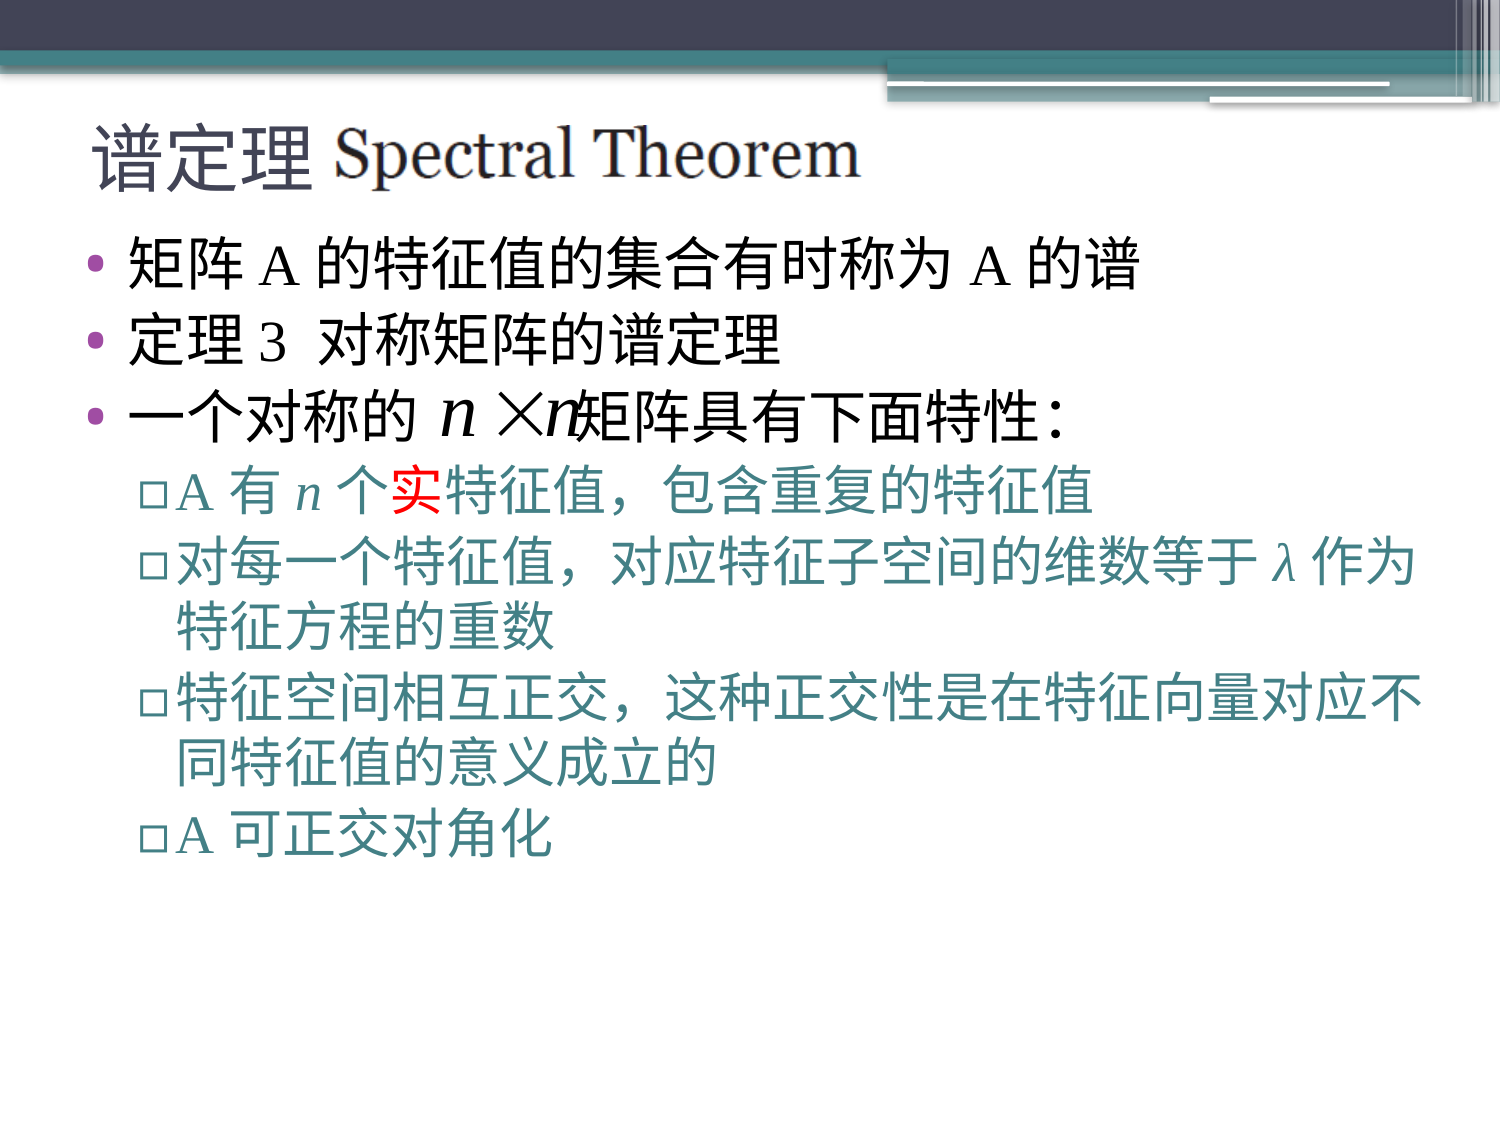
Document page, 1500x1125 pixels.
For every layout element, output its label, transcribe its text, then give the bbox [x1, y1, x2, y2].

list 矩阵A的特征值的集合有时称为A的谱 定理3 对称矩阵的谱定理 一个对称的 矩阵具有下面特性： A有n个实特征值，包含重复的特征值 对每一个特征值，对应特征子空间的维数等于λ作为特征方程的重数 特征空间相互正交，这种正交性是在特征向量对应不同特征值的意义成立的 A可正交对角化 [53, 219, 1447, 1059]
picture [324, 125, 866, 196]
title 谱定理 [75, 68, 1425, 219]
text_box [428, 385, 596, 456]
